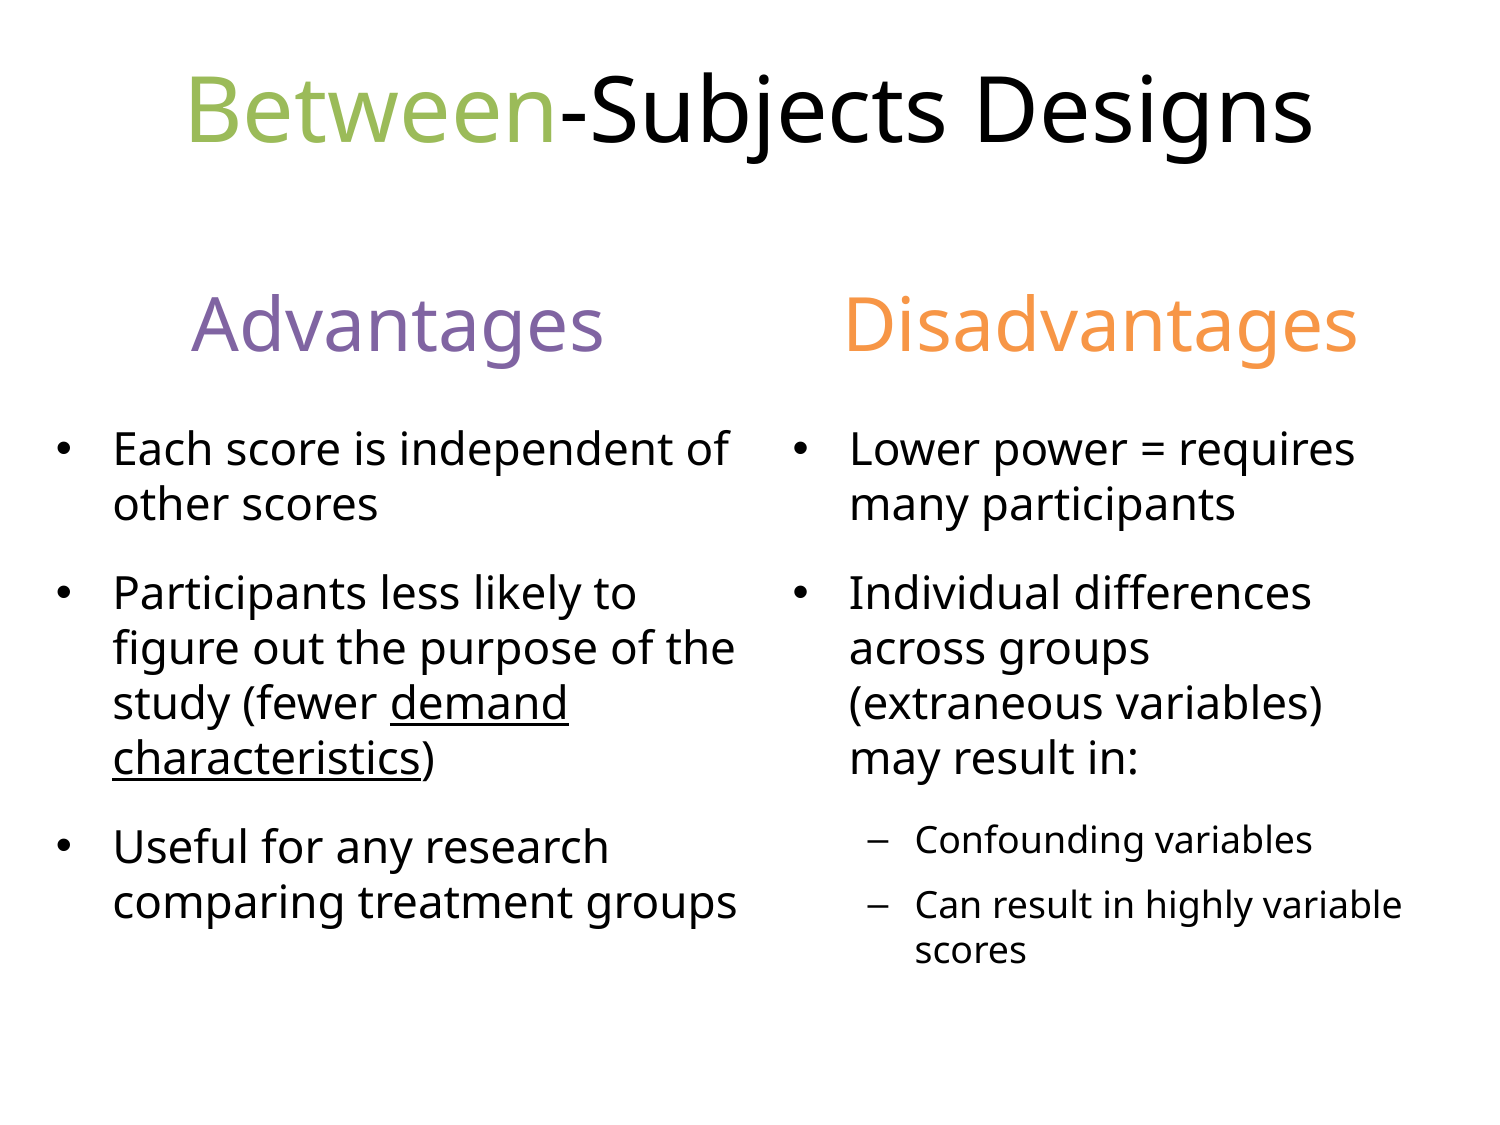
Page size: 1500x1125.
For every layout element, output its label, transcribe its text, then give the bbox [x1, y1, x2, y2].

list Each score is independent of other scores Participants less likely to figure out the purpose of the study (fewer demand characteristics) Useful for any research comparing treatment groups [40, 412, 764, 1043]
text_box Disadvantages [827, 268, 1376, 374]
title Between-Subjects Designs [75, 24, 1425, 187]
text_box Advantages [176, 268, 620, 374]
list Lower power = requires many participants Individual differences across groups (extraneous variables) may result in: Confounding variables Can result in highly variable scores [777, 412, 1425, 1043]
